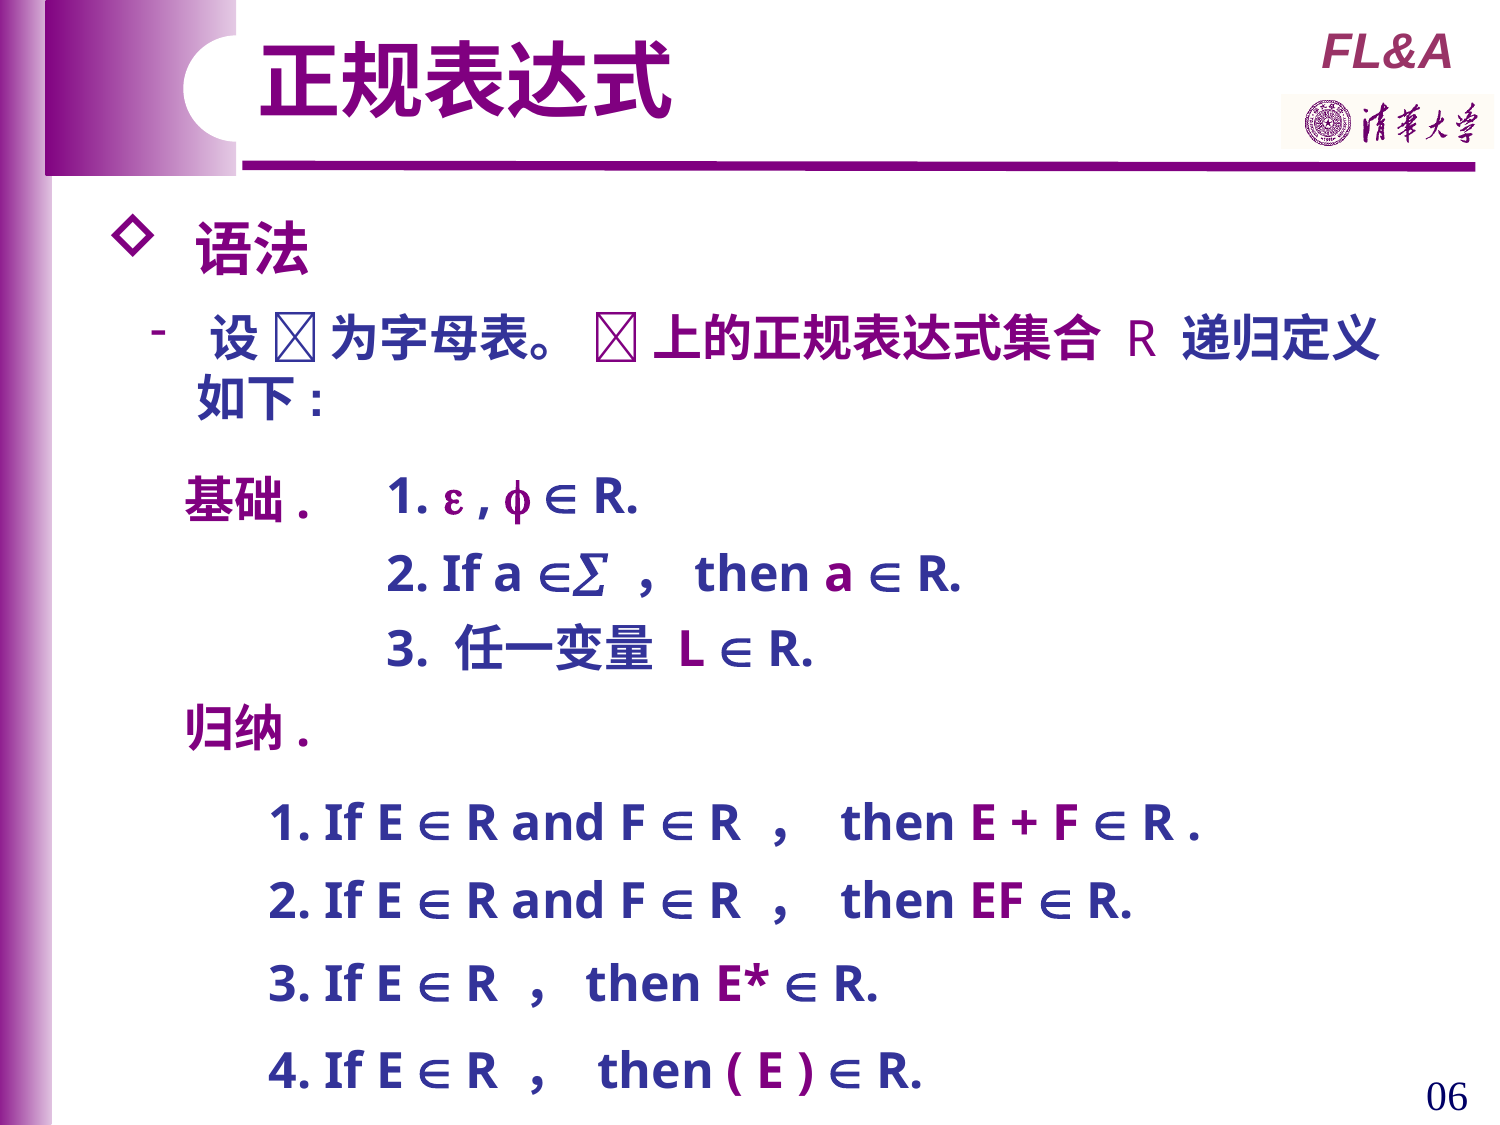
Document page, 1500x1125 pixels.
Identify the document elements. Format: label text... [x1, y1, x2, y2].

text_box 4. If E  R ， then ( E )  R. [253, 1030, 1127, 1106]
text_box 2. If E  R and F  R ， then EF  R. [253, 861, 1304, 937]
text_box 2. If a  ，then a  R. [371, 534, 1436, 610]
text_box 06 [1411, 1061, 1500, 1125]
text_box 归纳. [169, 688, 326, 764]
text_box 3. 任一变量 L  R. [371, 609, 1270, 685]
text_box 1.  ,   R. [372, 456, 1345, 531]
text_box 3. If E  R ，then E*  R. [253, 944, 1062, 1019]
text_box 设  为字母表。  上的正规表达式集合 R 递归定义 如下: [135, 298, 1483, 434]
text_box 语法 [88, 196, 1187, 291]
text_box 1. If E  R and F  R ， then E + F  R . [253, 782, 1394, 858]
text_box 基础. [169, 461, 326, 537]
picture [1281, 94, 1495, 149]
text_box 正规表达式 [242, 32, 689, 137]
